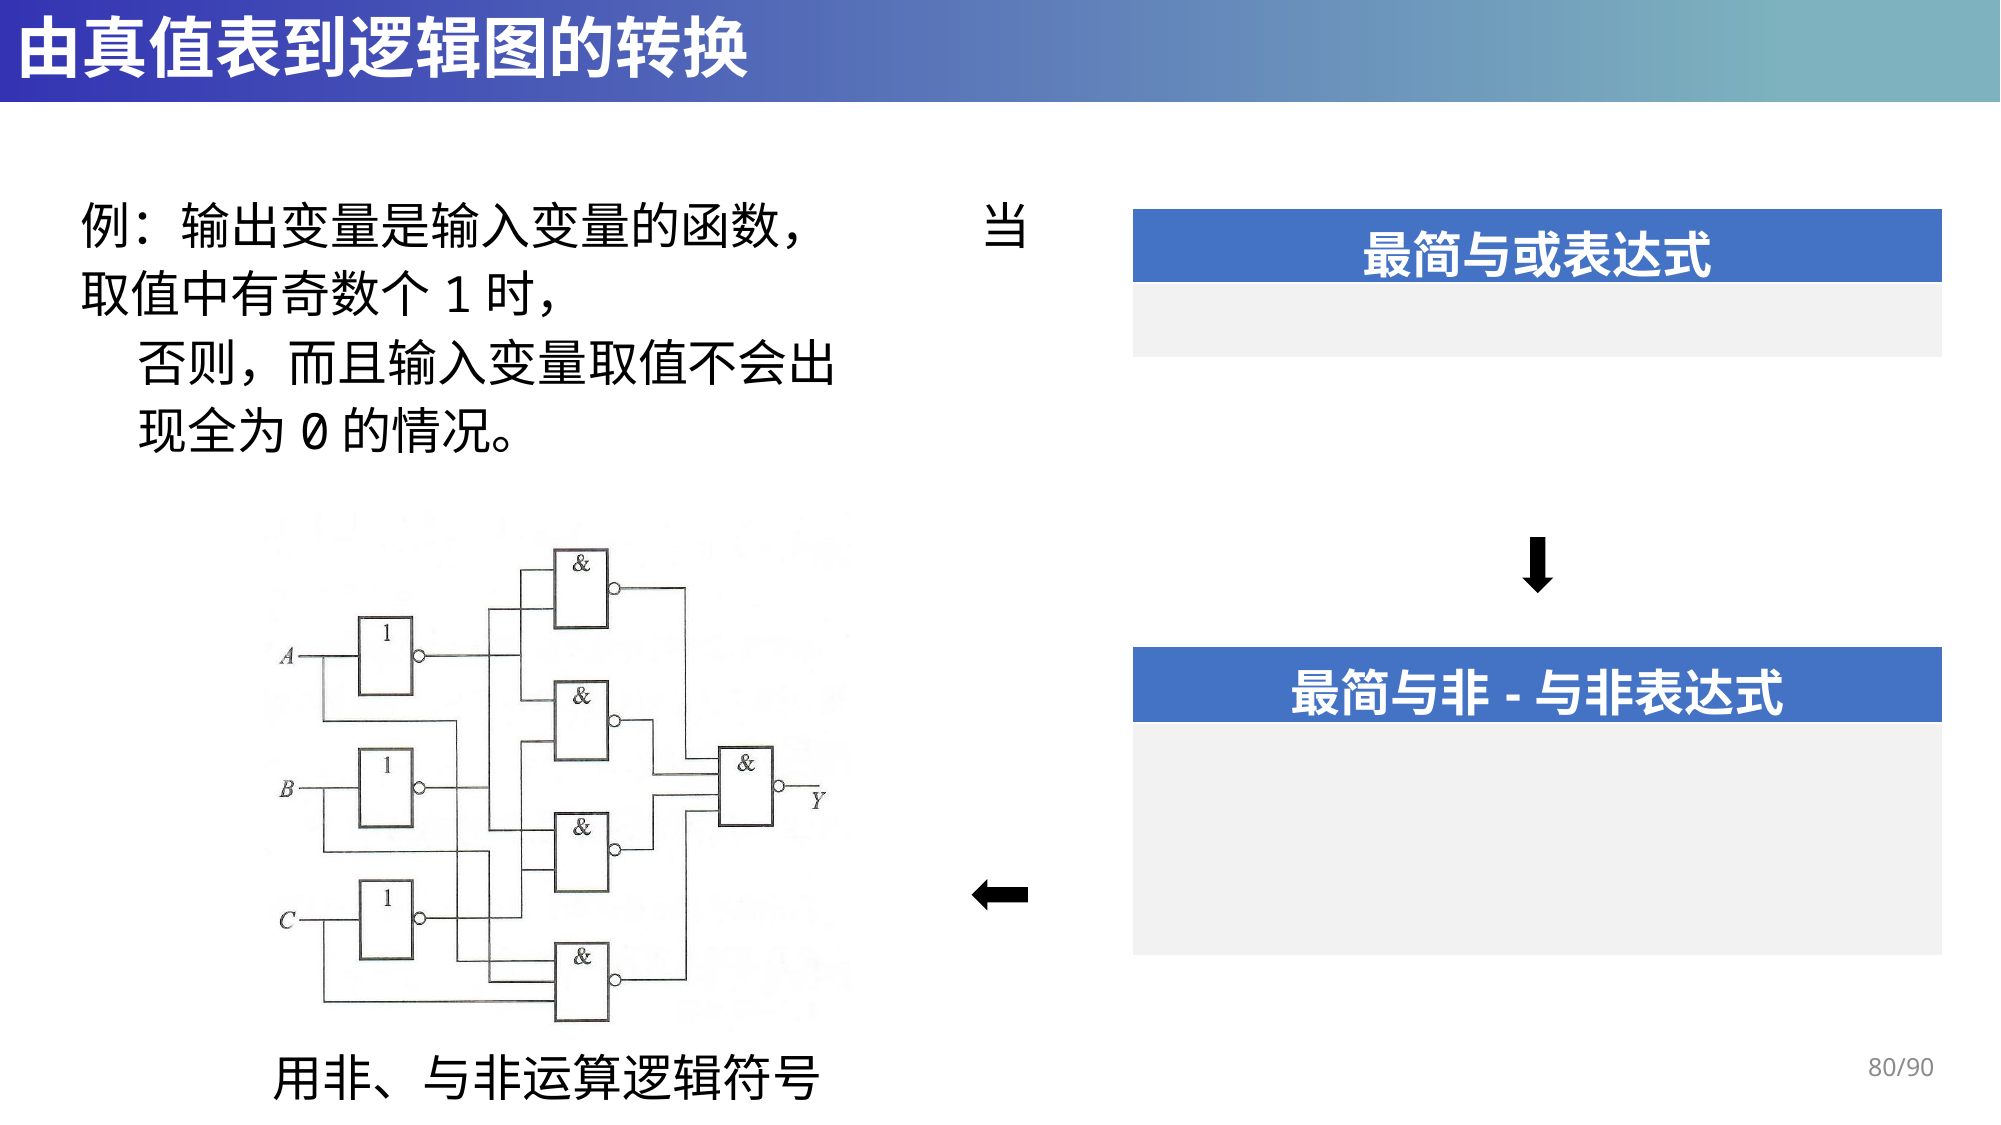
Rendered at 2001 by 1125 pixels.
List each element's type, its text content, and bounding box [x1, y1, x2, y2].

slide_number 80/90 [1499, 1038, 1950, 1099]
text_box [1522, 537, 1554, 594]
title 由真值表到逻辑图的转换 [0, 0, 2000, 102]
picture [263, 510, 852, 1035]
text_box 用非、与非运算逻辑符号 [257, 1038, 896, 1114]
text_box [971, 879, 1028, 911]
